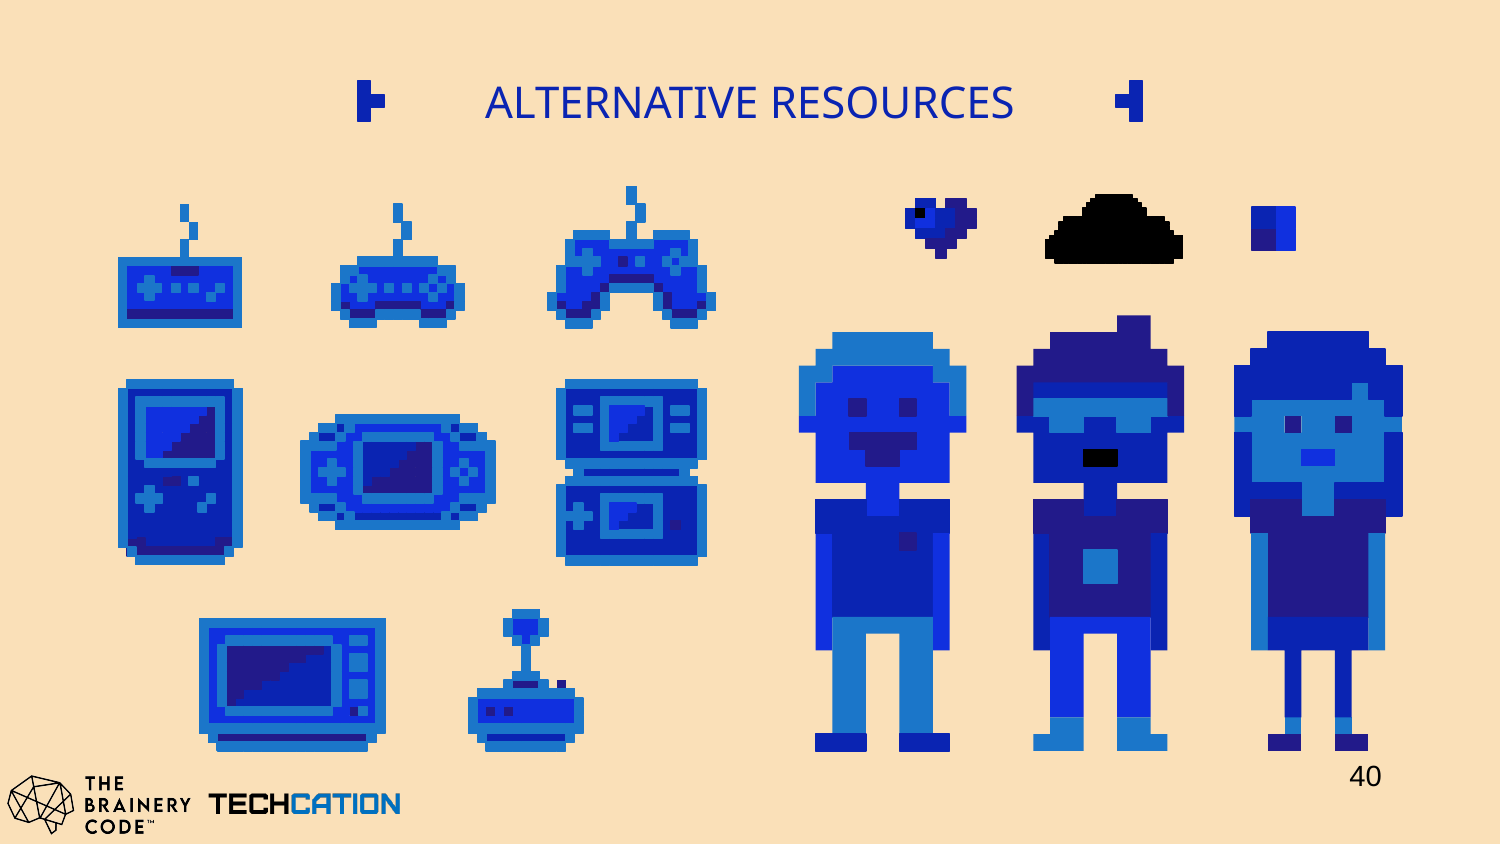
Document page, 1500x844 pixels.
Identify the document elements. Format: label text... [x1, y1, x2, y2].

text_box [199, 618, 386, 752]
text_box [556, 379, 707, 566]
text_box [905, 198, 977, 259]
text_box [1117, 717, 1168, 751]
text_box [1109, 87, 1150, 115]
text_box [1045, 194, 1183, 264]
text_box [1034, 383, 1167, 399]
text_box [300, 414, 496, 530]
text_box [1033, 717, 1084, 751]
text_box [118, 203, 243, 328]
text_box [118, 379, 243, 566]
text_box [1033, 534, 1050, 651]
text_box [1016, 416, 1185, 516]
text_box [1251, 206, 1296, 251]
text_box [331, 203, 465, 328]
title ALTERNATIVE RESOURCES [51, 48, 1449, 142]
picture [7, 774, 419, 836]
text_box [350, 87, 391, 115]
text_box [1016, 315, 1185, 416]
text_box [547, 186, 716, 329]
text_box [798, 331, 967, 751]
text_box [1083, 549, 1118, 584]
text_box [1083, 449, 1118, 467]
text_box [1033, 499, 1168, 616]
text_box [1150, 533, 1168, 651]
text_box [1050, 616, 1151, 717]
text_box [468, 609, 584, 752]
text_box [1234, 331, 1403, 751]
text_box [1034, 399, 1167, 433]
